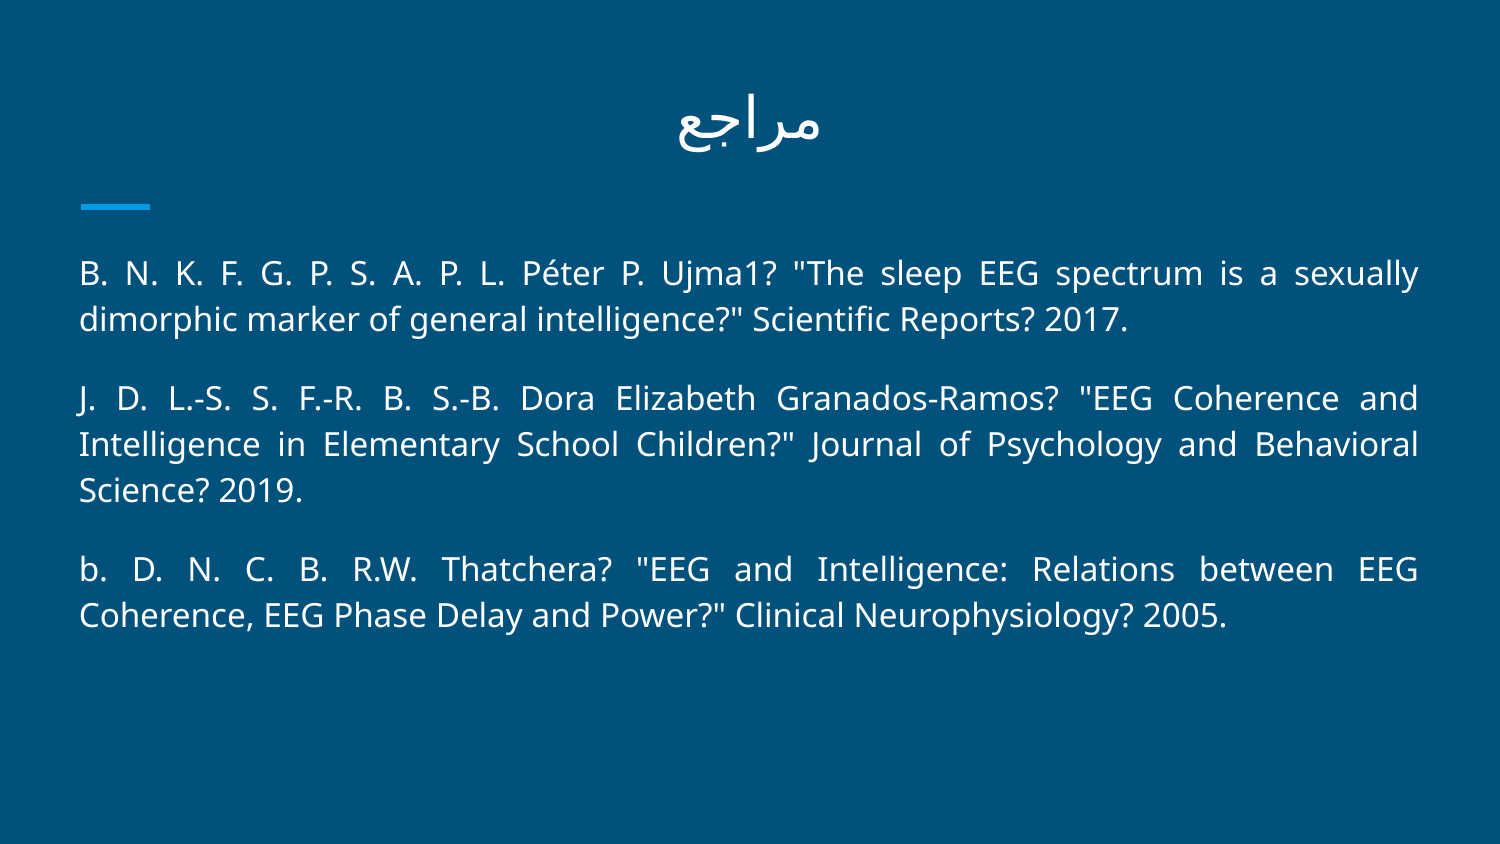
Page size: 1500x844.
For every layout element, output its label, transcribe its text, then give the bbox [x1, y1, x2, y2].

list B. N. K. F. G. P. S. A. P. L. Péter P. Ujma1? "The sleep EEG spectrum is a sexually dimorphic marker of general intelligence?" Scientific Reports? 2017. J. D. L.-S. S. F.-R. B. S.-B. Dora Elizabeth Granados-Ramos? "EEG Coherence and Intelligence in Elementary School Children?" Journal of Psychology and Behavioral Science? 2019. b. D. N. C. B. R.W. Thatchera? "EEG and Intelligence: Relations between EEG Coherence, EEG Phase Delay and Power?" Clinical Neurophysiology? 2005. [63, 231, 1437, 737]
title مراجع [63, 52, 1437, 165]
